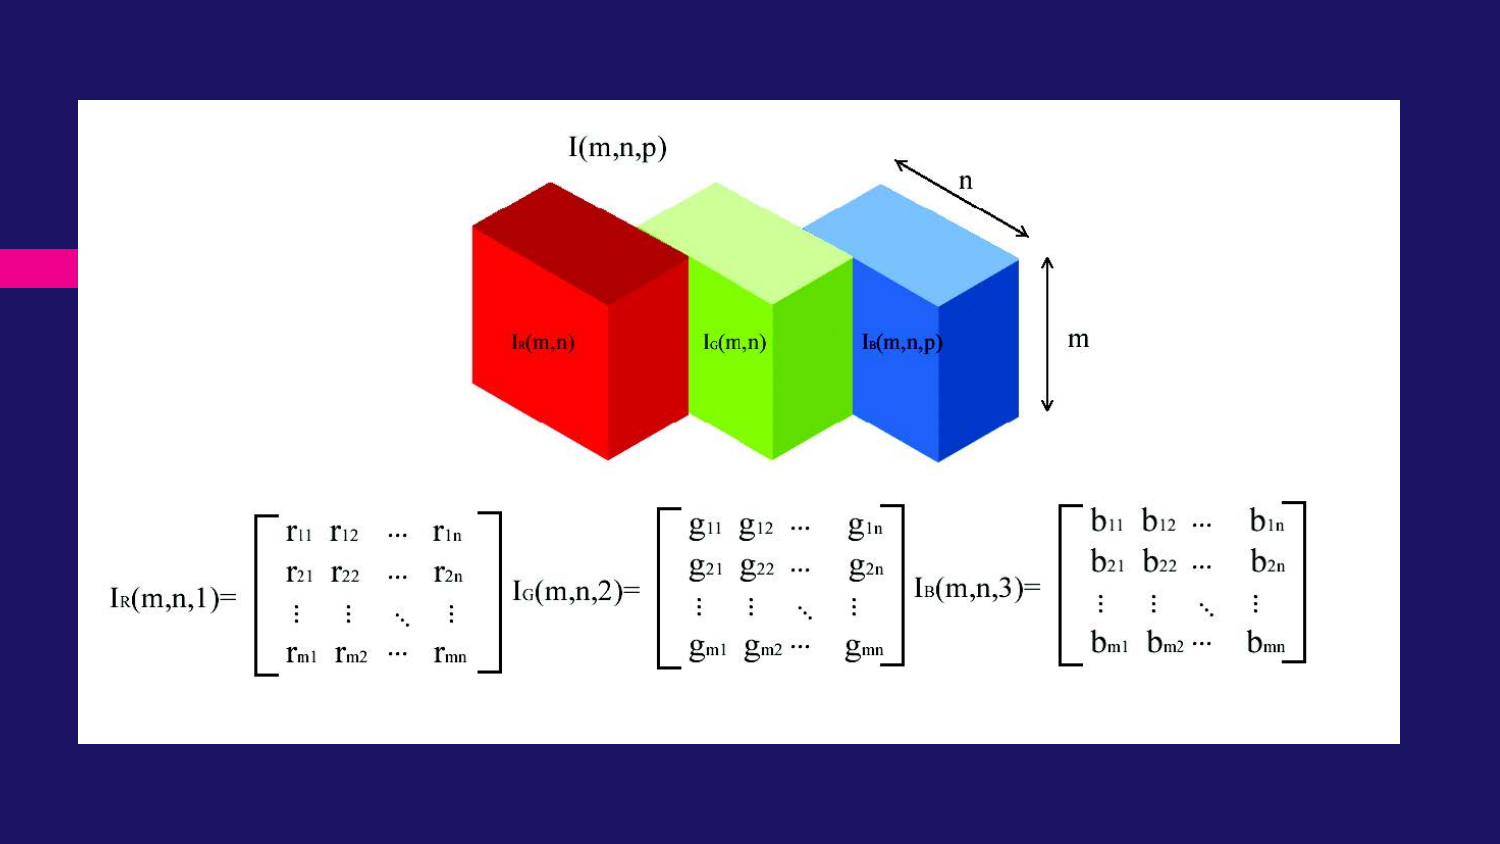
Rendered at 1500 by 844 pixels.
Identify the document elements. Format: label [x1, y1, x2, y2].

picture [78, 100, 1401, 744]
